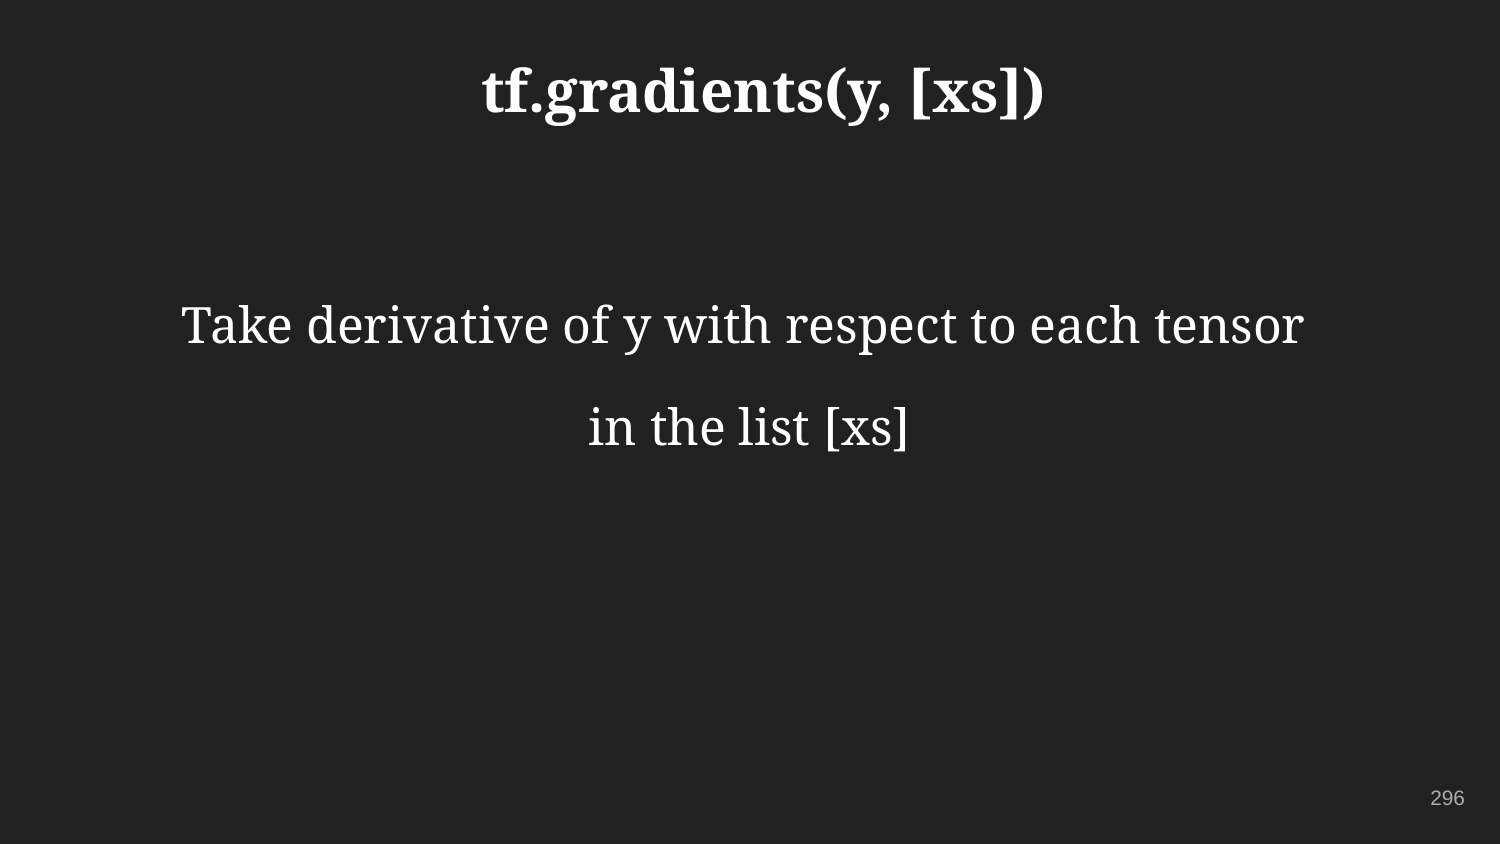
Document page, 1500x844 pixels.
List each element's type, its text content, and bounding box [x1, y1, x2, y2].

text_box Take derivative of y with respect to each tensor in the list [xs] [51, 269, 1449, 593]
slide_number 296 [1389, 764, 1480, 830]
title tf.gradients(y, [xs]) [99, 38, 1428, 164]
